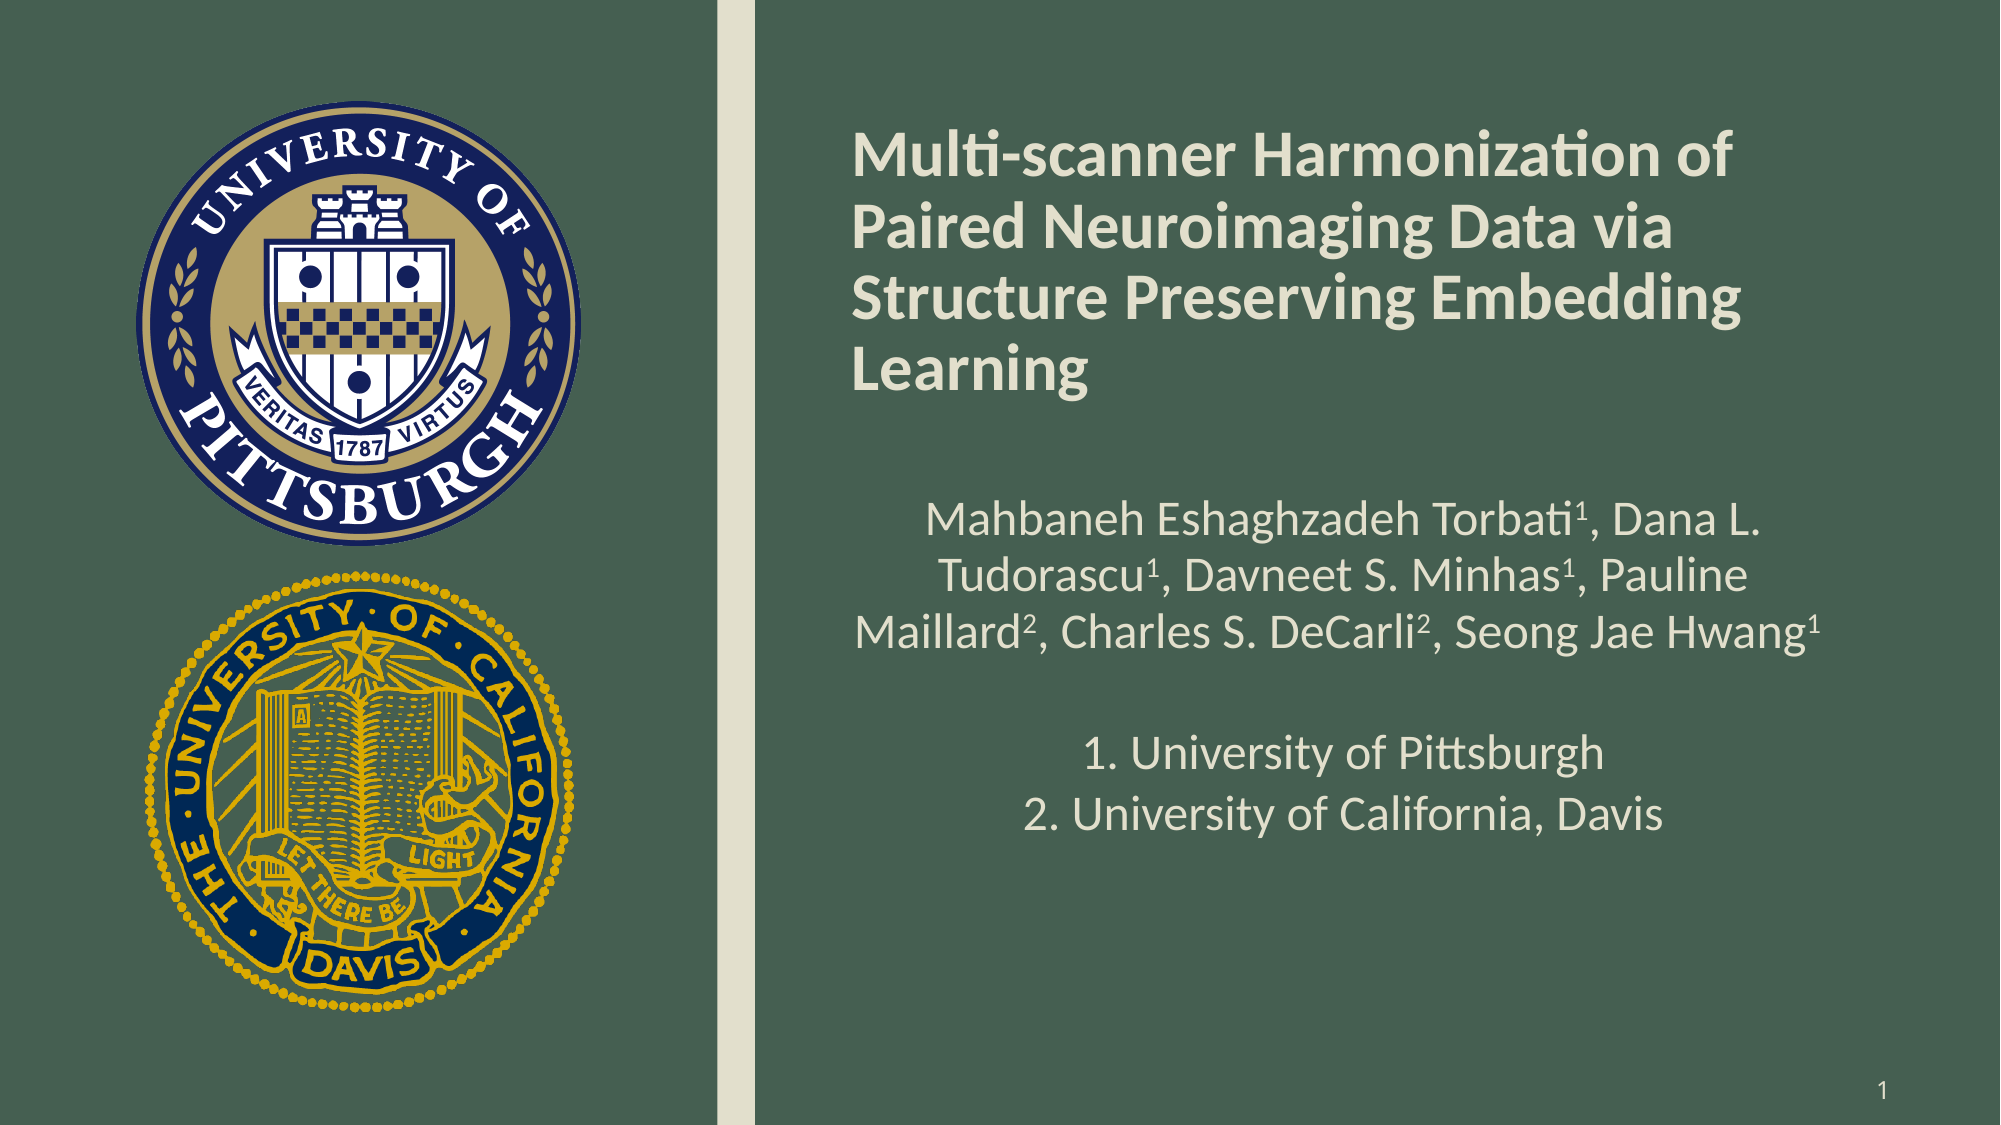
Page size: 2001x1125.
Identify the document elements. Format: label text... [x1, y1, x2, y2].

slide_number 1 [1643, 1058, 1906, 1125]
text_box Mahbaneh Eshaghzadeh Torbati1, Dana L. Tudorascu1, Davneet S. Minhas1, Pauline Maillard2, Charles S. DeCarli2, Seong Jae Hwang1 1. University of Pittsburgh 2. University of California, Davis [836, 482, 1850, 969]
text_box Multi-scanner Harmonization of Paired Neuroimaging Data via Structure Preserving Embedding Learning [836, 112, 1850, 357]
picture [142, 571, 575, 1016]
text_box [715, 0, 758, 1125]
text_box [758, 0, 2000, 1125]
picture [136, 101, 581, 546]
text_box [0, 0, 715, 1125]
